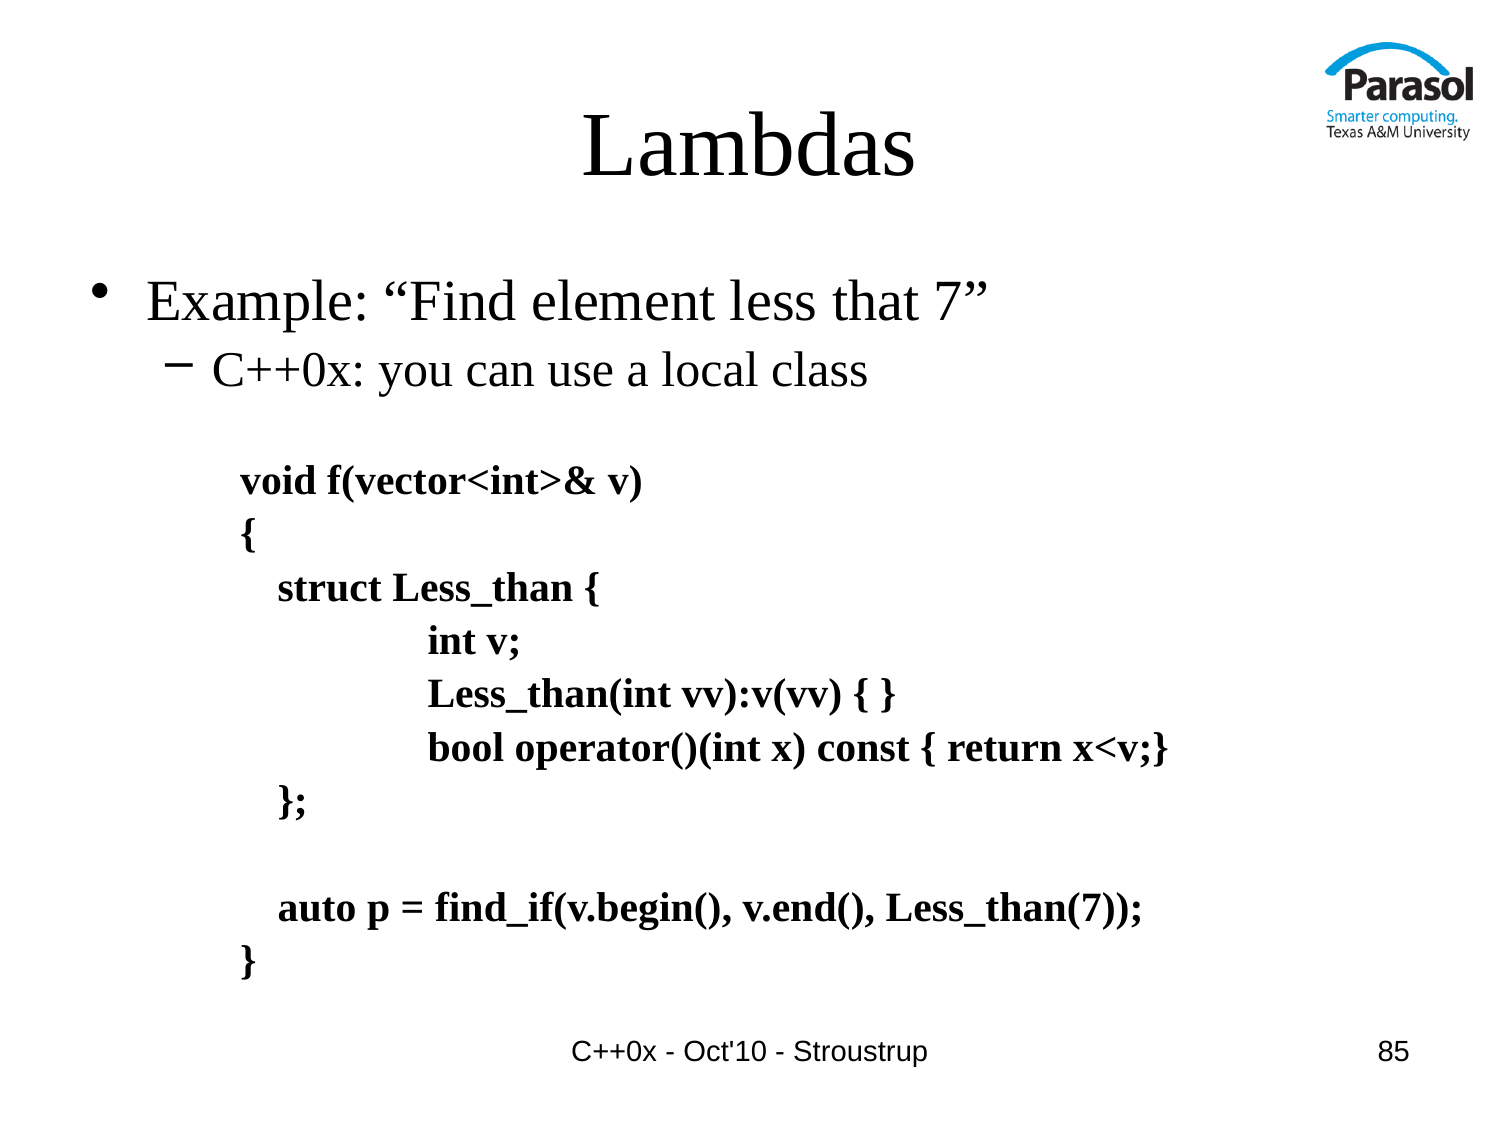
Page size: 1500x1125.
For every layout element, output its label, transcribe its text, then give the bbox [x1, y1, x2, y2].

footer C++0x - Oct'10 - Stroustrup [512, 1024, 988, 1103]
picture [1312, 24, 1488, 158]
list Example: “Find element less that 7” C++0x: you can use a local class void f(vector<int>& v) { struct Less_than { int v; Less_than(int vv):v(vv) { } bool operator()(int x) const { return x<v;} }; auto p = find_if(v.begin(), v.end(), Less_than(7)); } [74, 262, 1476, 1026]
slide_number 85 [1074, 1026, 1426, 1103]
title Lambdas [74, 44, 1426, 233]
